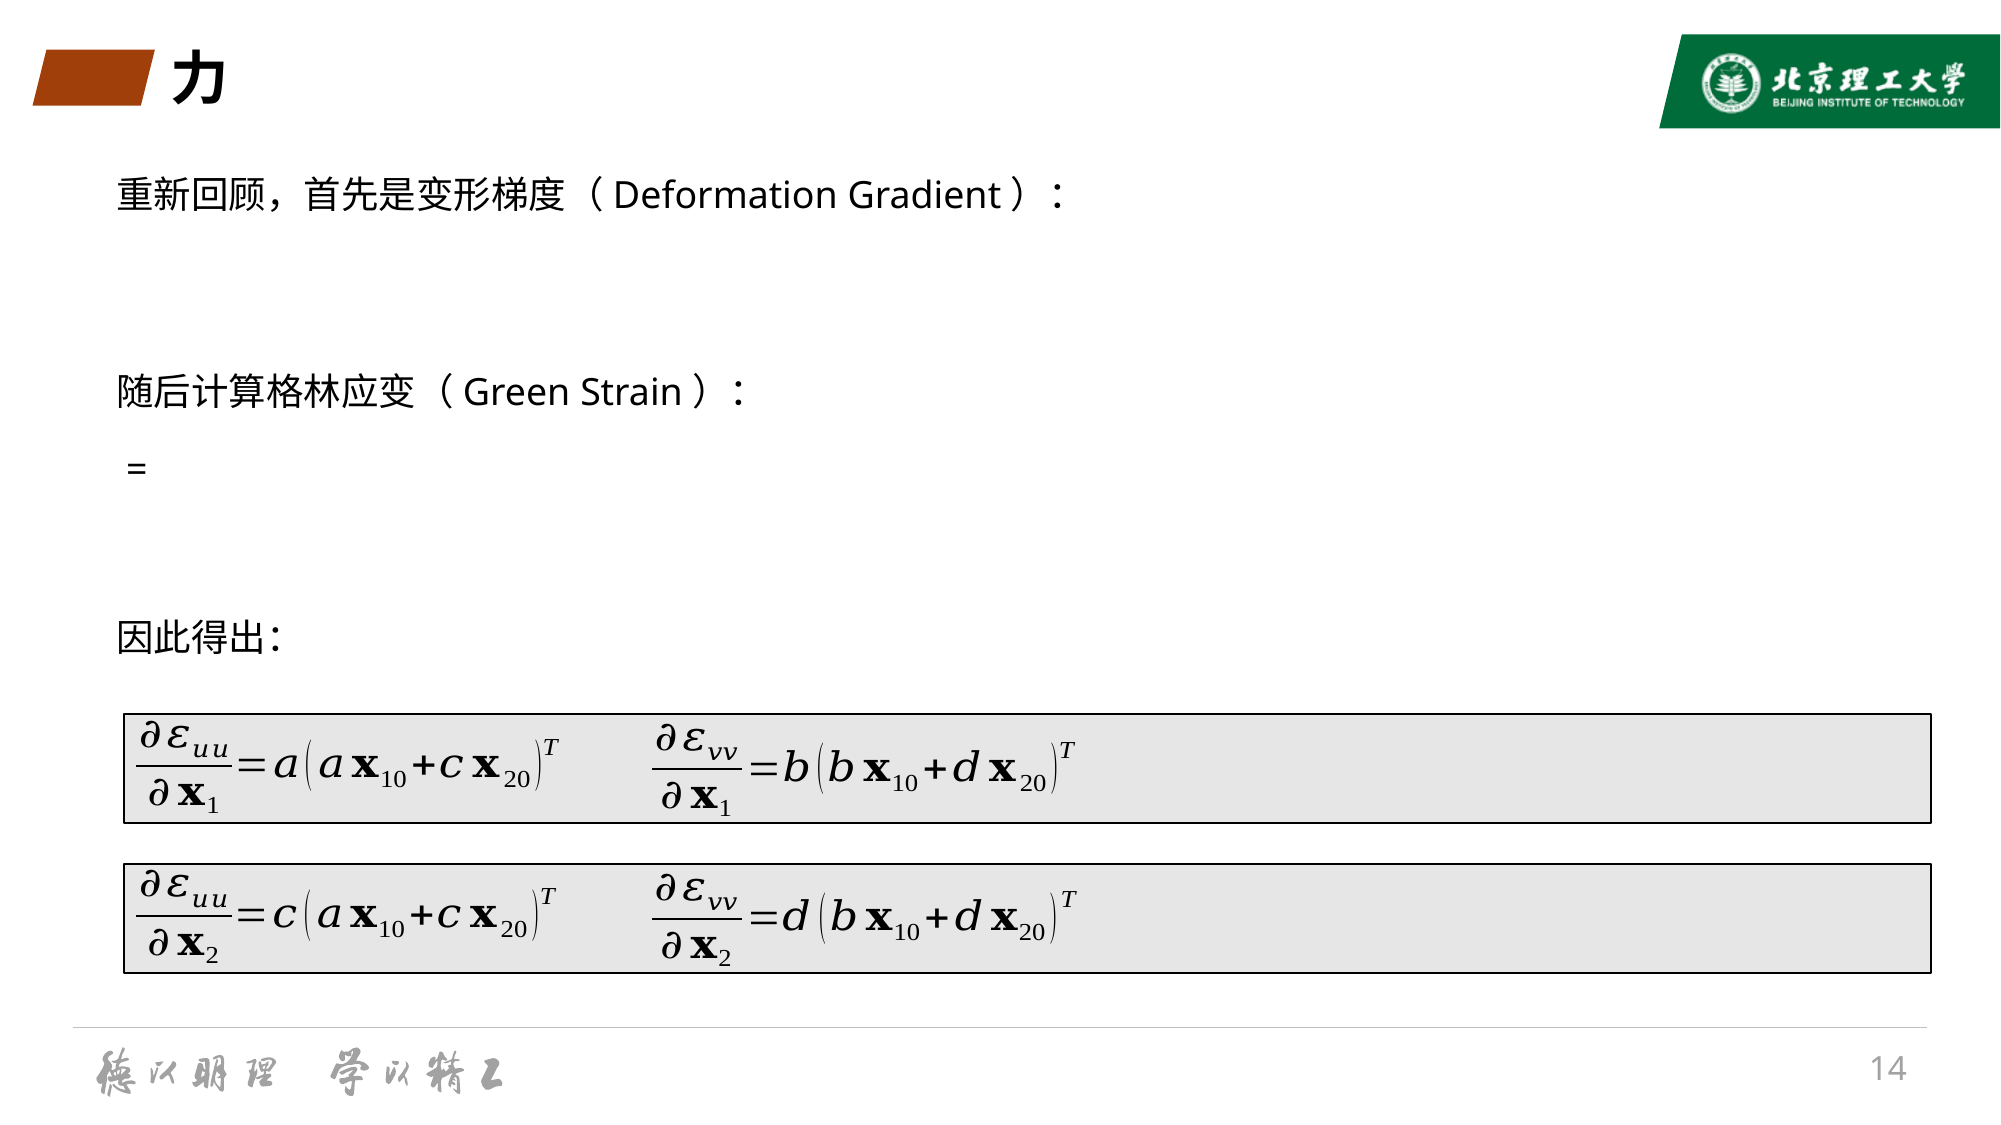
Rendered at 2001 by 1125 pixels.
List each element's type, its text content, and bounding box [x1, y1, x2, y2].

text_box 随后计算格林应变（Green Strain）： [101, 349, 1880, 438]
text_box 因此得出： [101, 595, 1880, 684]
text_box [124, 863, 1931, 973]
text_box 重新回顾，首先是变形梯度（Deformation Gradient）： [101, 152, 1880, 241]
title 力 [155, 41, 1621, 120]
text_box [124, 713, 1931, 824]
picture [1685, 39, 1985, 124]
